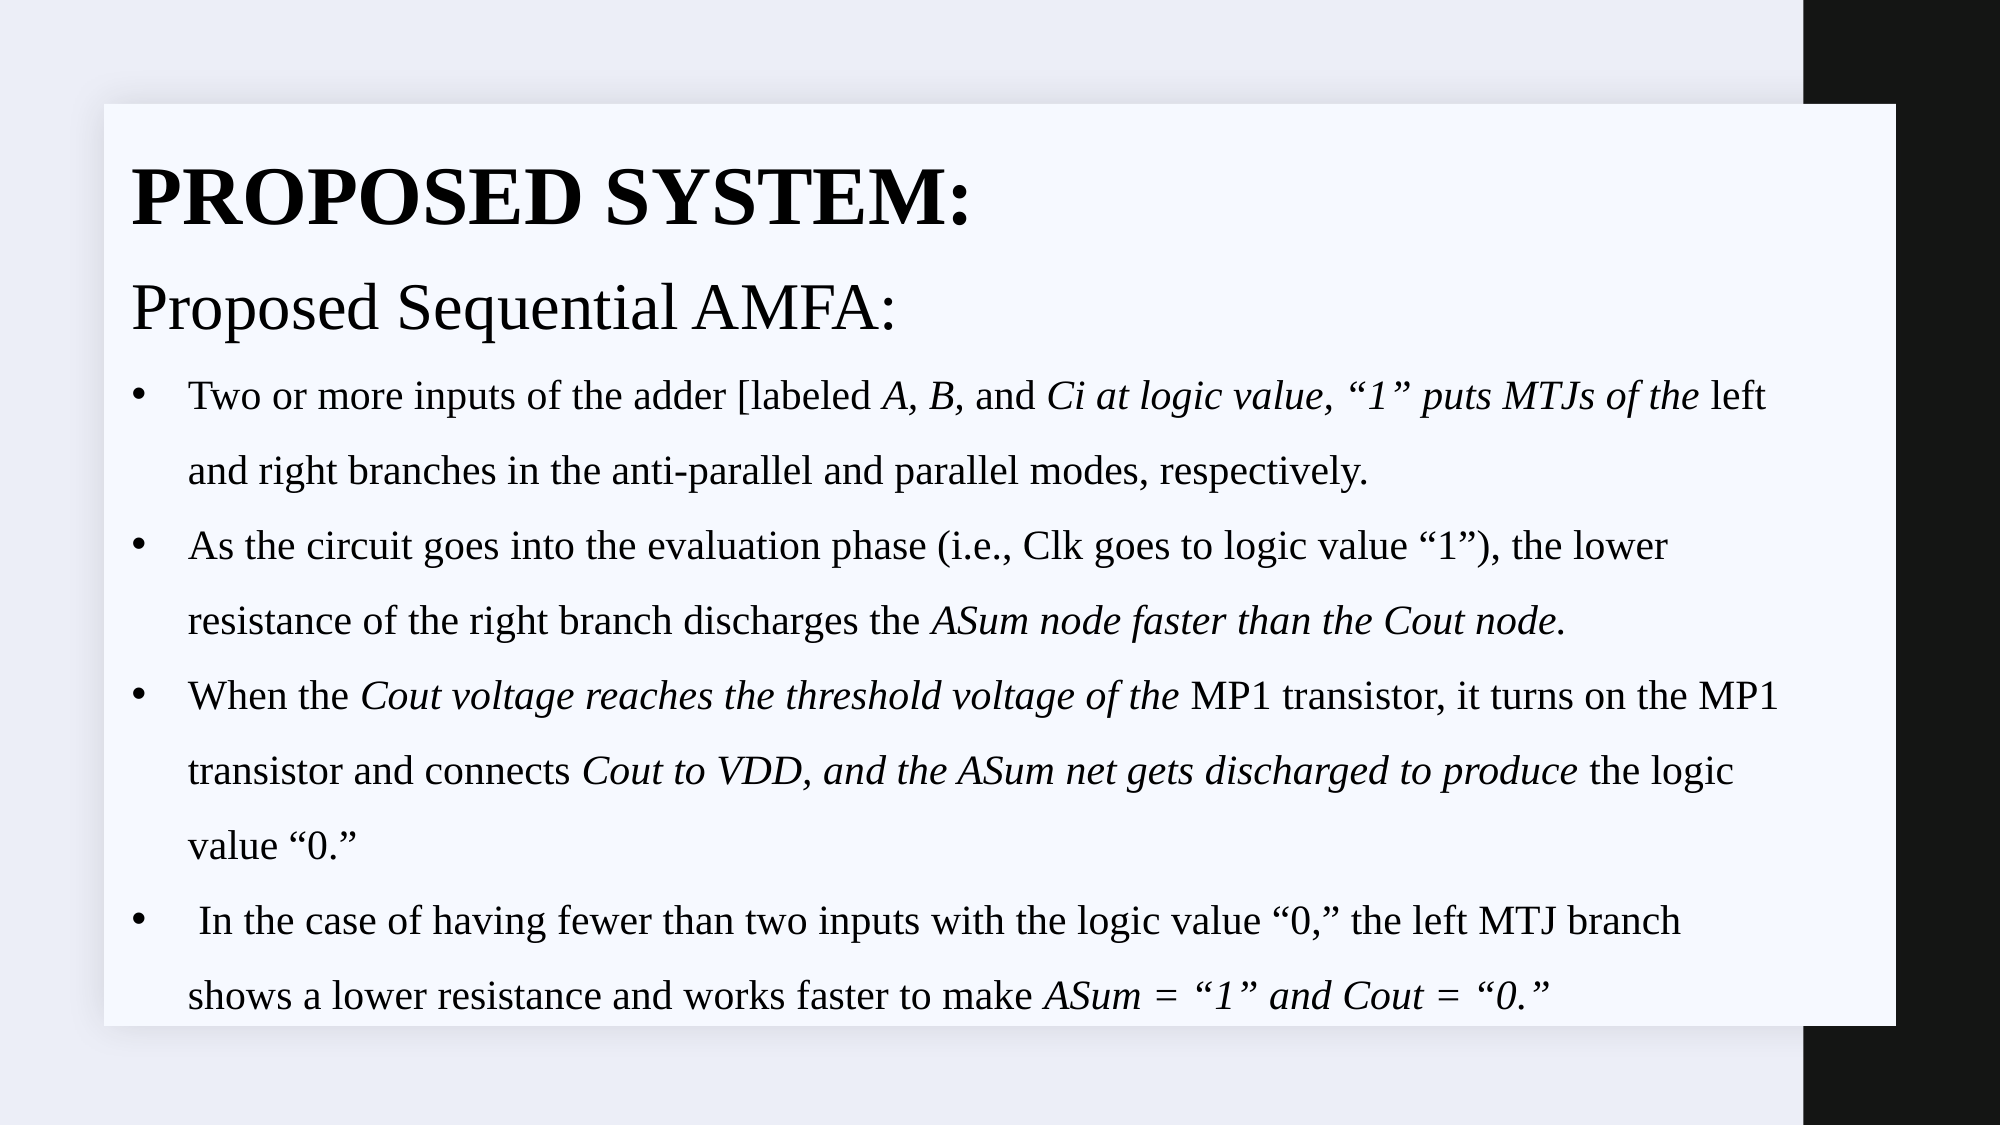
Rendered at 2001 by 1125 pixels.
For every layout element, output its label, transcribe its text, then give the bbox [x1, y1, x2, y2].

text_box Proposed Sequential AMFA: Two or more inputs of the adder [labeled A, B, and Ci at logic value, “1” puts MTJs of the left and right branches in the anti-parallel and parallel modes, respectively. As the circuit goes into the evaluation phase (i.e., Clk goes to logic value “1”), the lower resistance of the right branch discharges the ASum node faster than the Cout node. When the Cout voltage reaches the threshold voltage of the MP1 transistor, it turns on the MP1 transistor and connects Cout to VDD, and the ASum net gets discharged to produce the logic value “0.” In the case of having fewer than two inputs with the logic value “0,” the left MTJ branch shows a lower resistance and works faster to make ASum = “1” and Cout = “0.” [116, 255, 1800, 1125]
list PROPOSED SYSTEM: [116, 141, 1776, 242]
